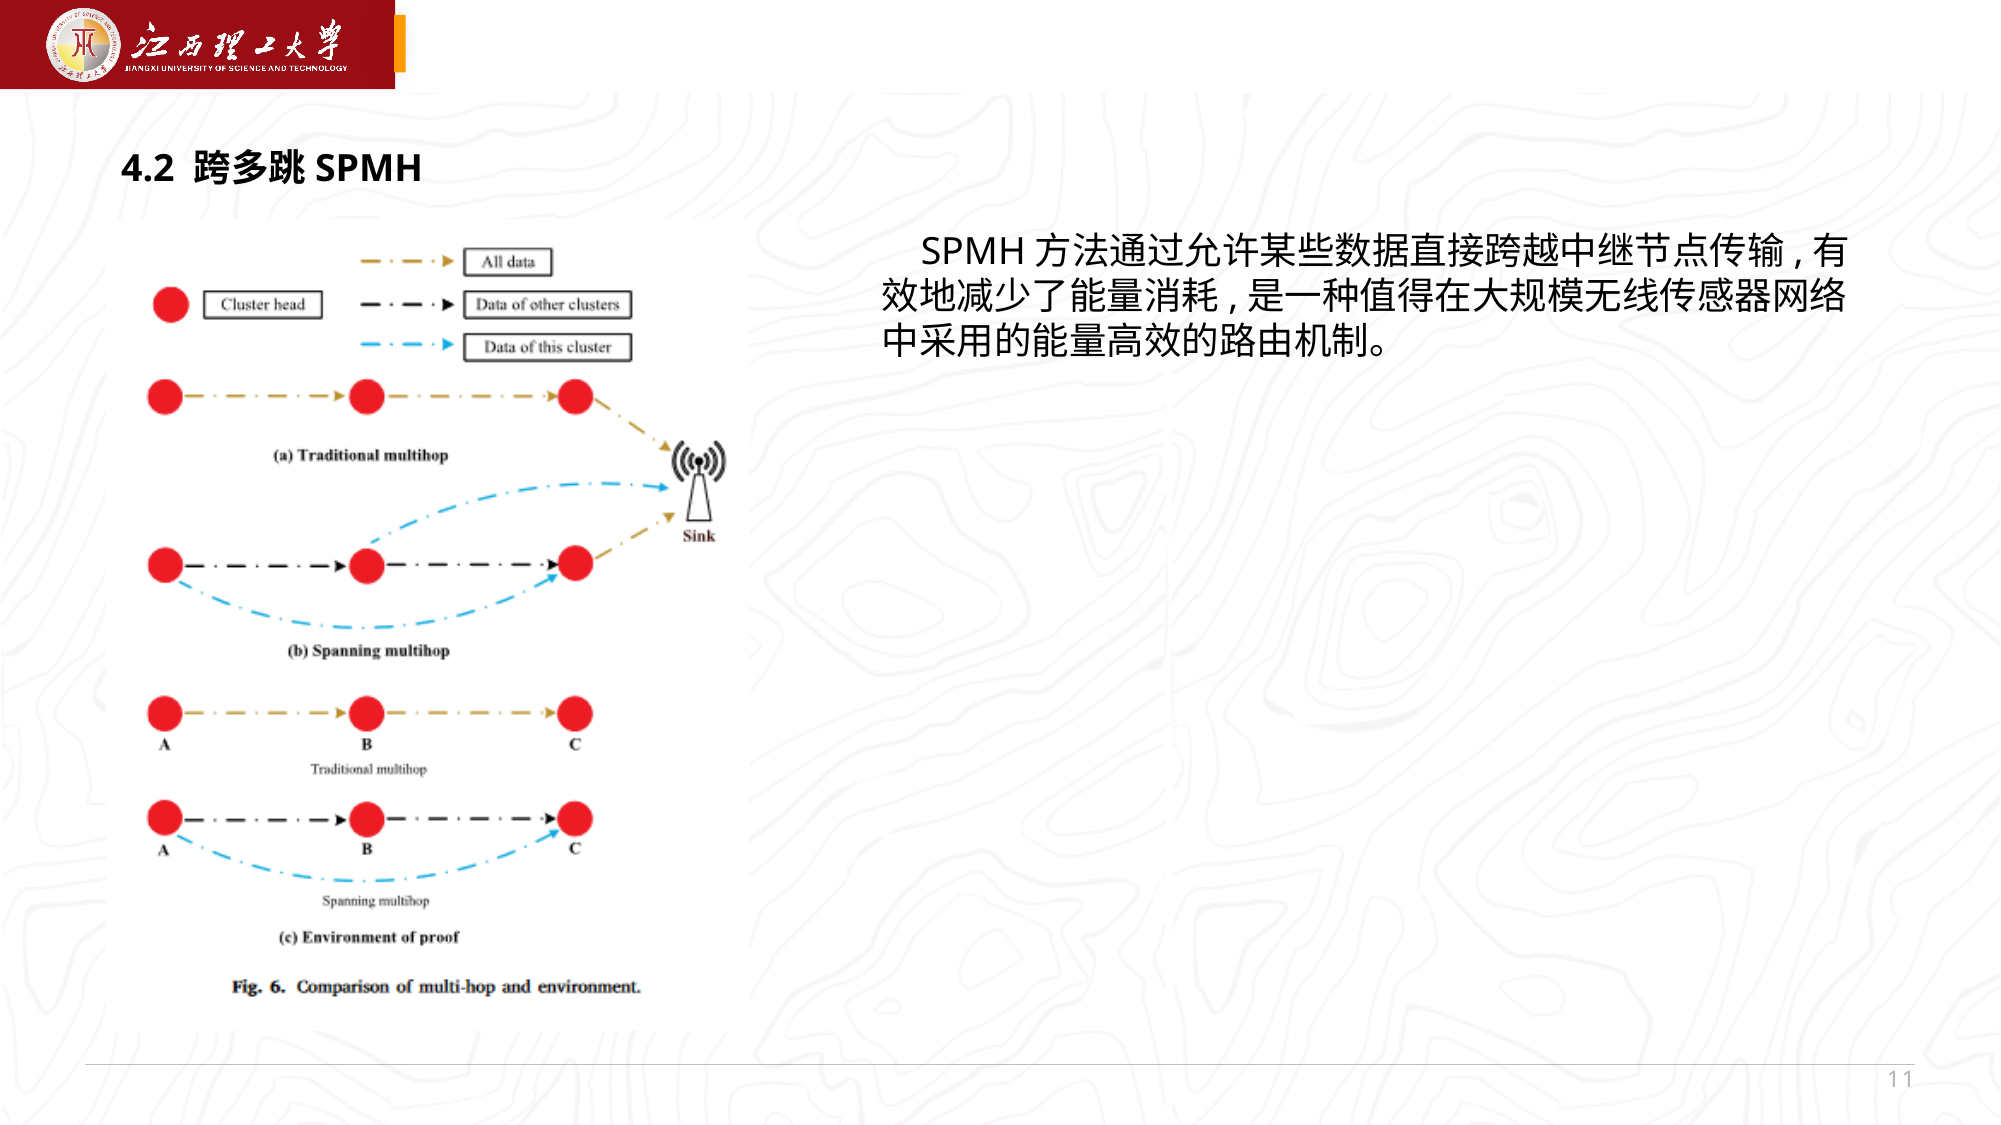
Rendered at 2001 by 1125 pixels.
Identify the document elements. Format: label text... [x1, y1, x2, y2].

picture [46, 4, 355, 85]
text_box SPMH方法通过允许某些数据直接跨越中继节点传输,有效地减少了能量消耗,是一种值得在大规模无线传感器网络中采用的能量高效的路由机制。 [867, 219, 1867, 370]
slide_number 11 [1765, 1056, 1916, 1104]
text_box 4.2 跨多跳SPMH [106, 137, 1107, 197]
picture [106, 219, 749, 1031]
